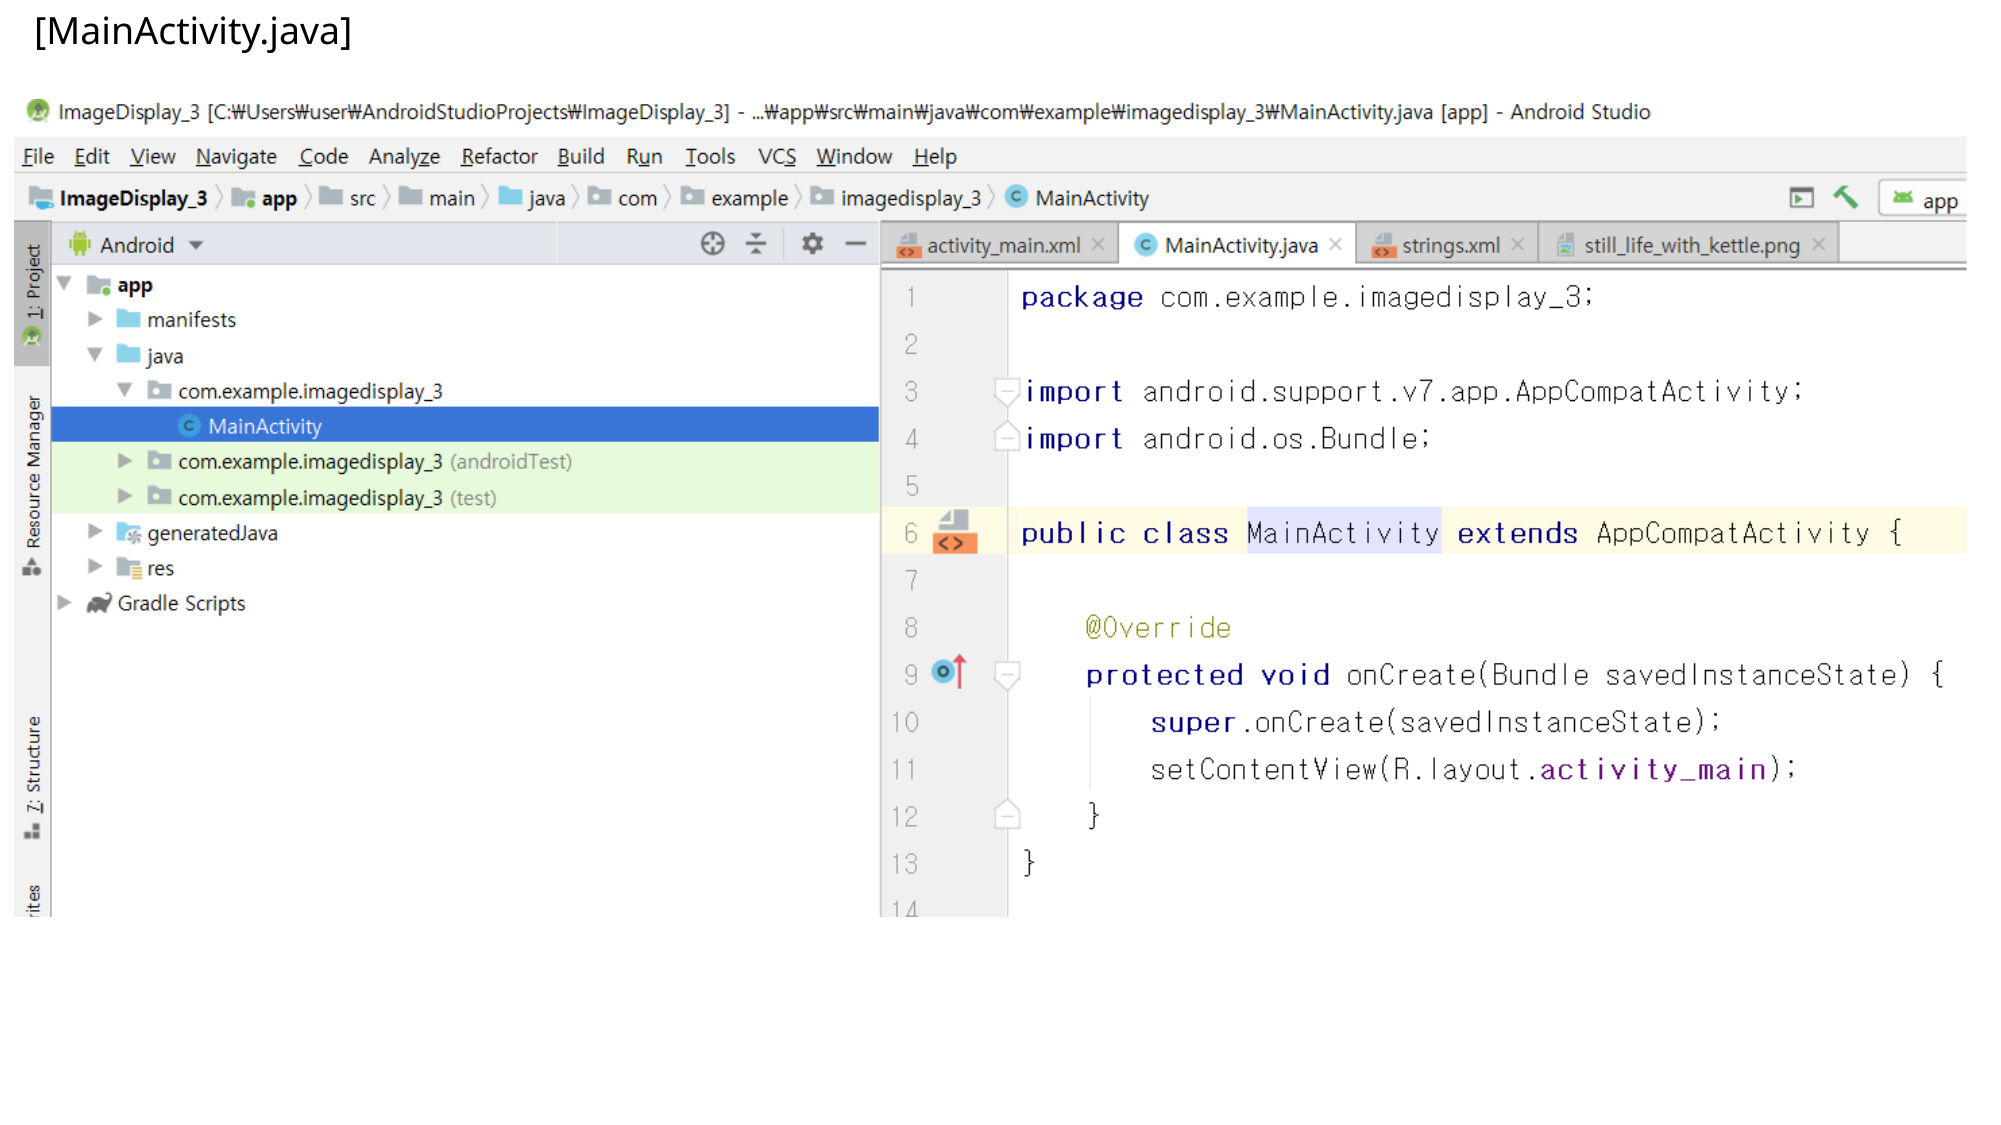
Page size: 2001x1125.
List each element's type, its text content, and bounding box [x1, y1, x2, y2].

picture [14, 99, 1967, 917]
text_box [MainActivity.java] [19, 0, 368, 60]
